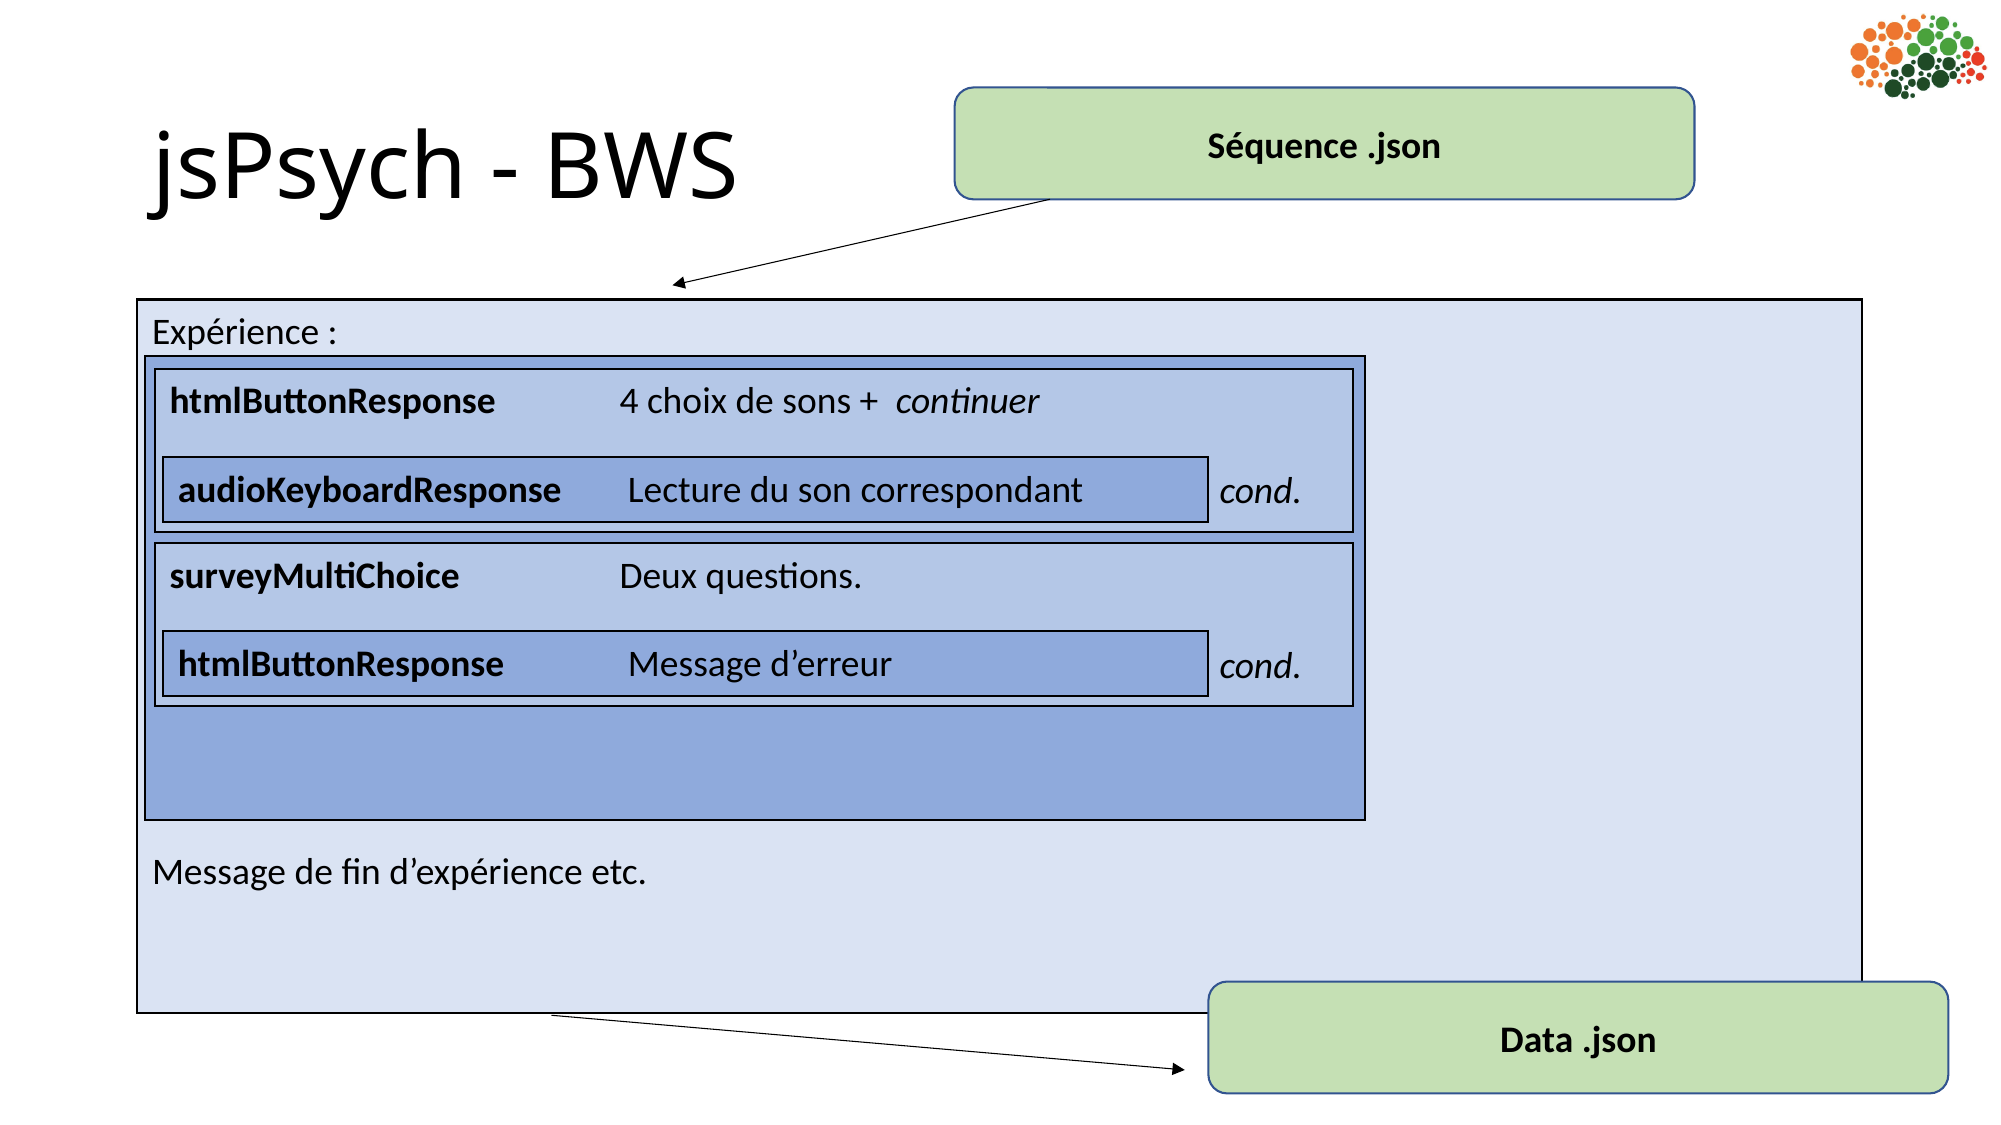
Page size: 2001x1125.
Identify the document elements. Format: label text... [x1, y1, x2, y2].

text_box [672, 199, 1050, 286]
text_box surveyMultiChoice Deux questions. cond. [154, 542, 1354, 707]
text_box htmlButtonResponse 4 choix de sons + continuer audioKeyboardResponse Lecture du son correspondant cond. [154, 368, 1354, 533]
picture [1831, 0, 2000, 113]
text_box Expérience : - Questionnaire Message de fin d’expérience etc. [136, 298, 1863, 1014]
text_box Séquence .json [953, 86, 1696, 201]
title jsPsych - BWS [137, 59, 1863, 278]
text_box Data .json [1207, 980, 1950, 1095]
text_box audioKeyboardResponse Lecture du son correspondant [162, 456, 1209, 523]
text_box - Questionnaire [144, 355, 1366, 821]
text_box htmlButtonResponse Message d’erreur [162, 630, 1209, 697]
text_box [551, 1015, 1185, 1070]
